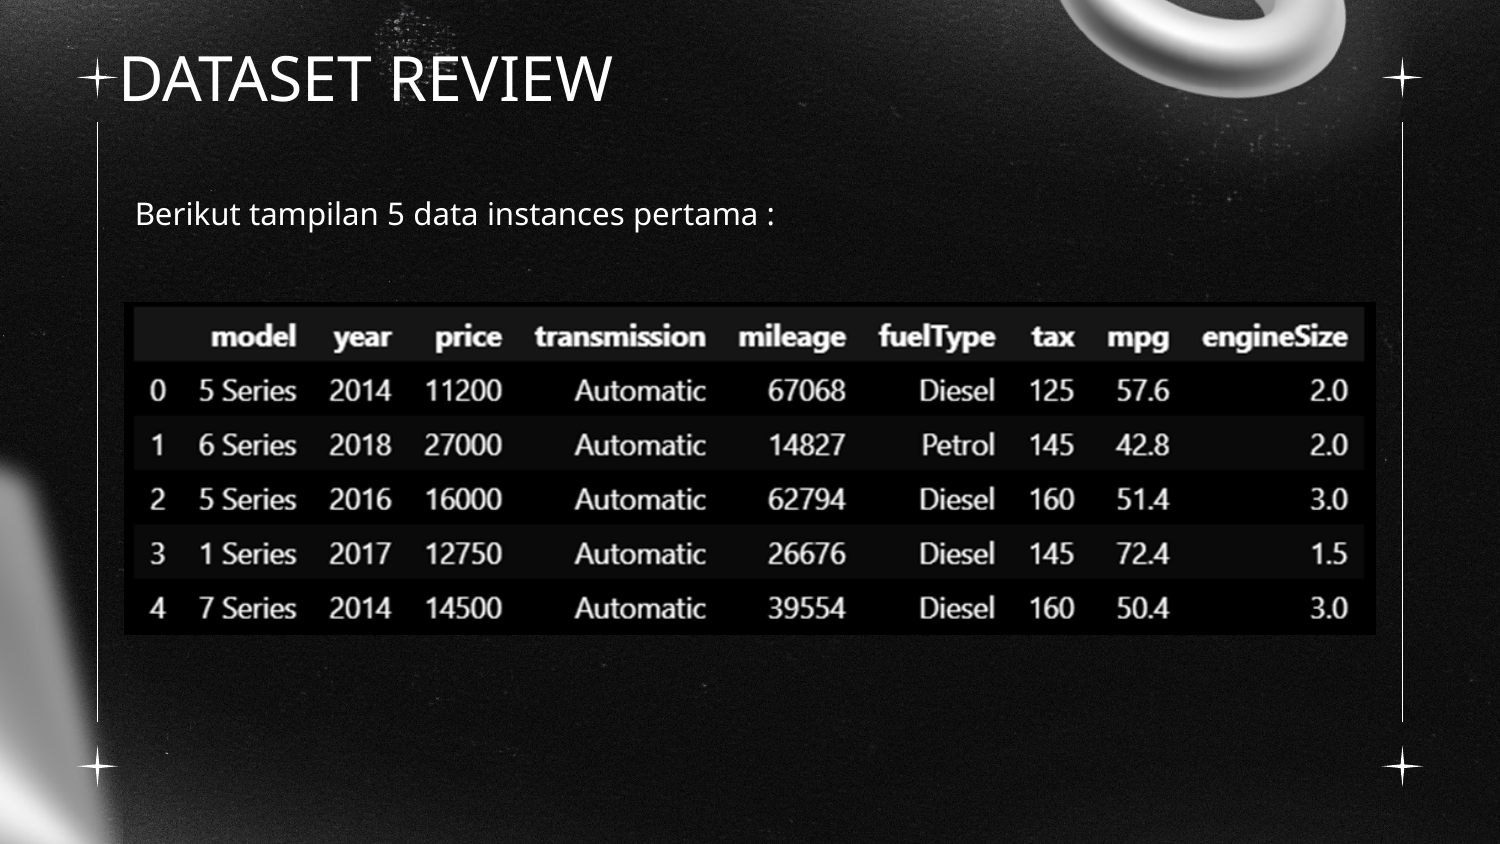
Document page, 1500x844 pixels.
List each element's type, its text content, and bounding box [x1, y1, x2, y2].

subtitle Berikut tampilan 5 data instances pertama : [134, 172, 1366, 255]
picture [0, 0, 1500, 844]
title DATASET REVIEW [118, 29, 823, 124]
